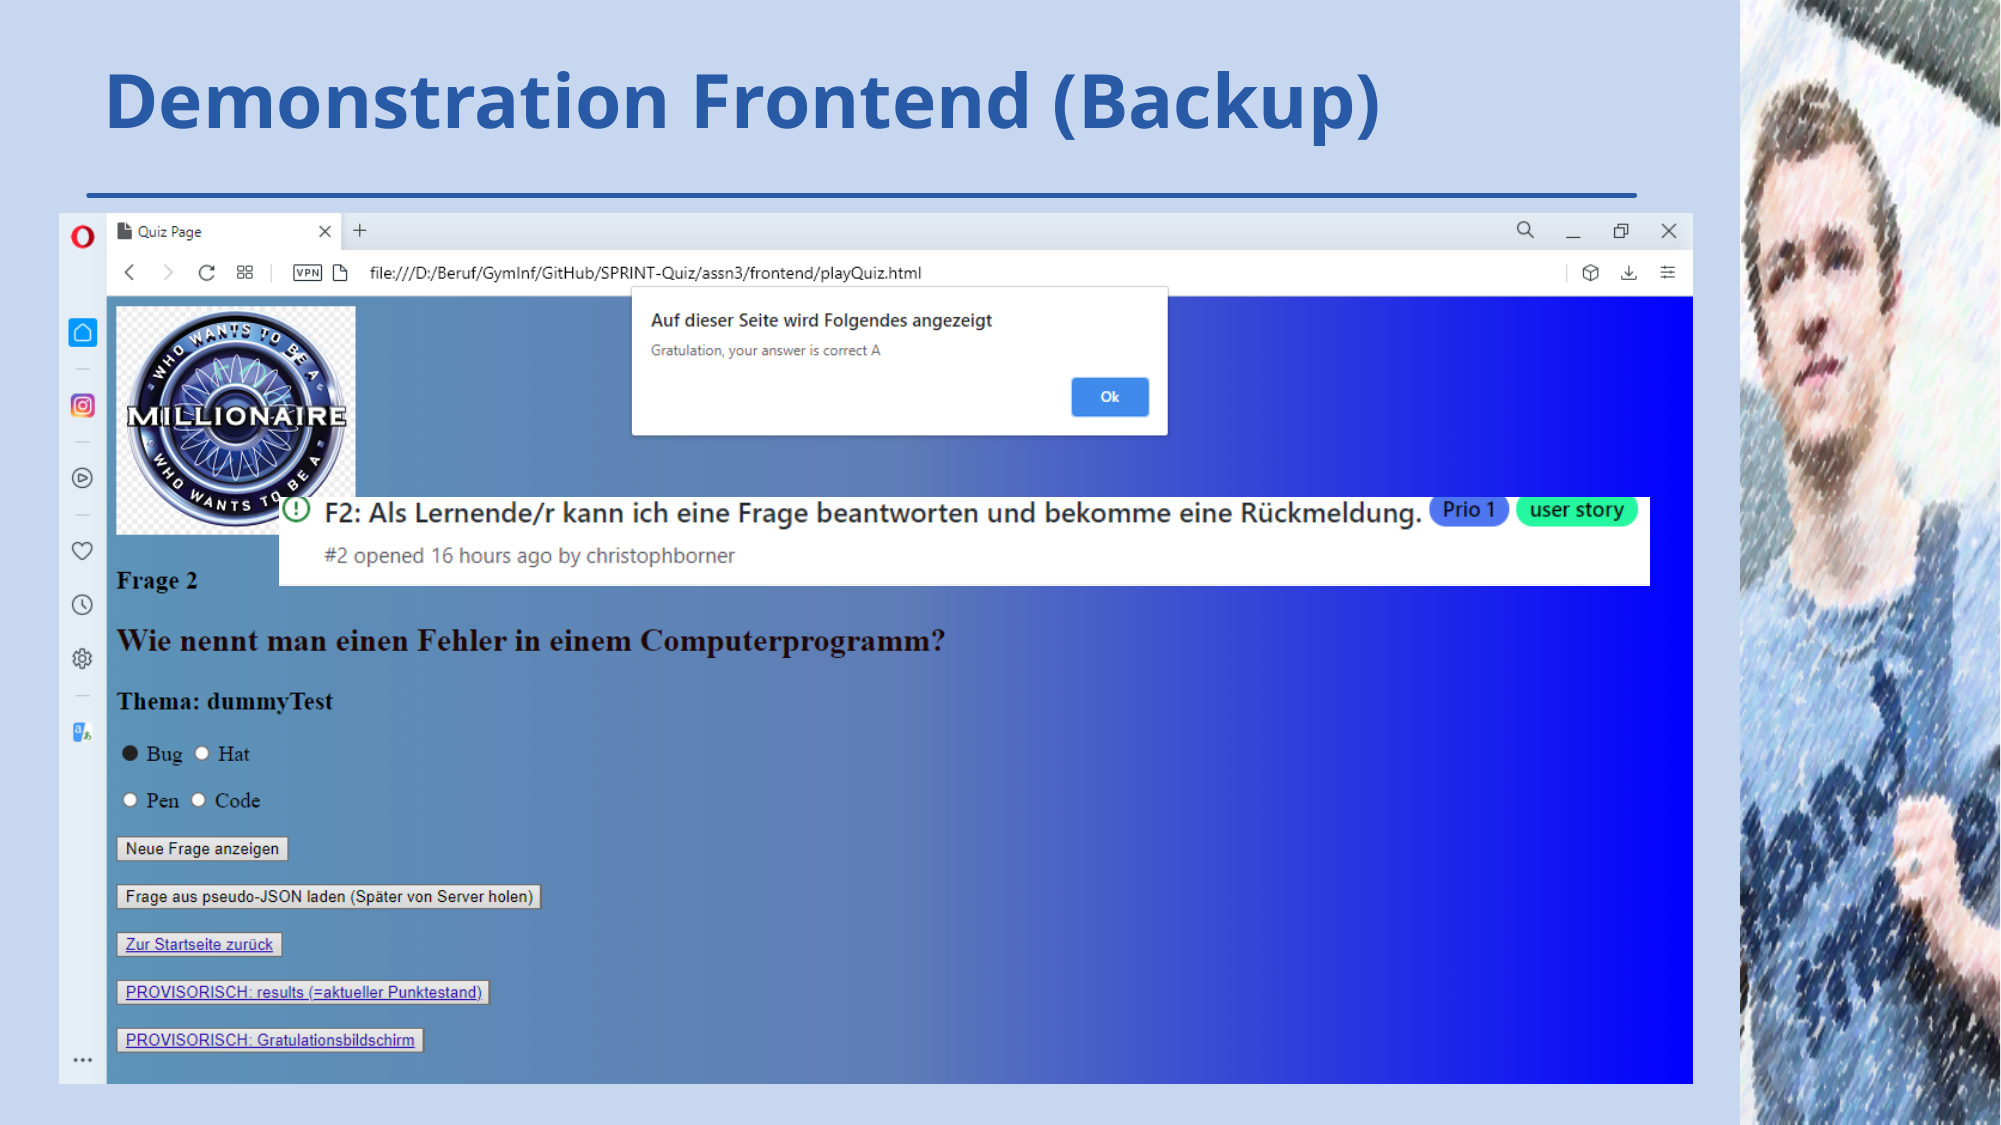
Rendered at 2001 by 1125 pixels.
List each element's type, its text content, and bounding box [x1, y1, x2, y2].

title Demonstration Frontend (Backup) [88, 40, 1635, 157]
picture [1740, 0, 2001, 1125]
picture [59, 213, 1693, 1085]
